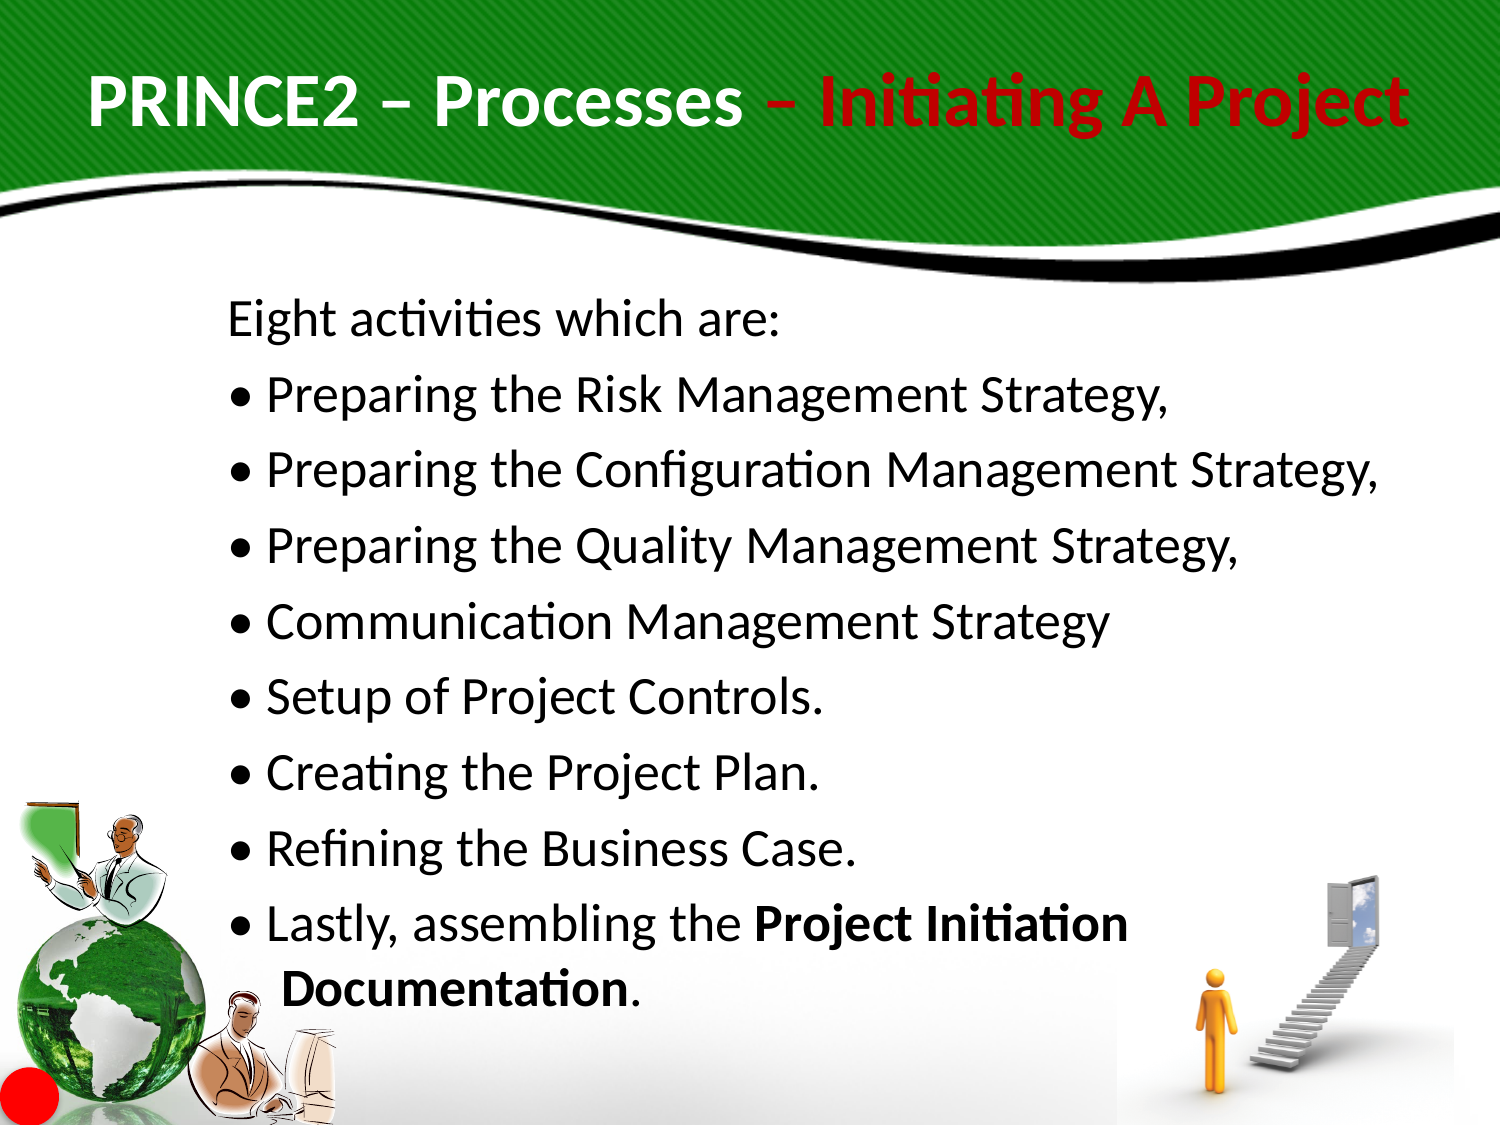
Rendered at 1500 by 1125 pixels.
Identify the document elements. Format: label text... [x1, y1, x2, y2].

title PRINCE2 – Processes – Initiating A Project [37, 8, 1463, 183]
picture [0, 1105, 17, 1125]
picture [259, 1100, 268, 1110]
picture [275, 1095, 290, 1104]
list Eight activities which are: • Preparing the Risk Management Strategy, • Preparing the Configuration Management Strategy, • Preparing the Quality Management Strategy, • Communication Management Strategy • Setup of Project Controls. • Creating the Project Plan. • Refining the Business Case. • Lastly, assembling the Project Initiation Documentation. [212, 275, 1463, 1025]
picture [201, 1034, 220, 1046]
picture [272, 1118, 308, 1125]
picture [0, 0, 1500, 1125]
picture [259, 1048, 266, 1055]
picture [268, 1115, 294, 1119]
